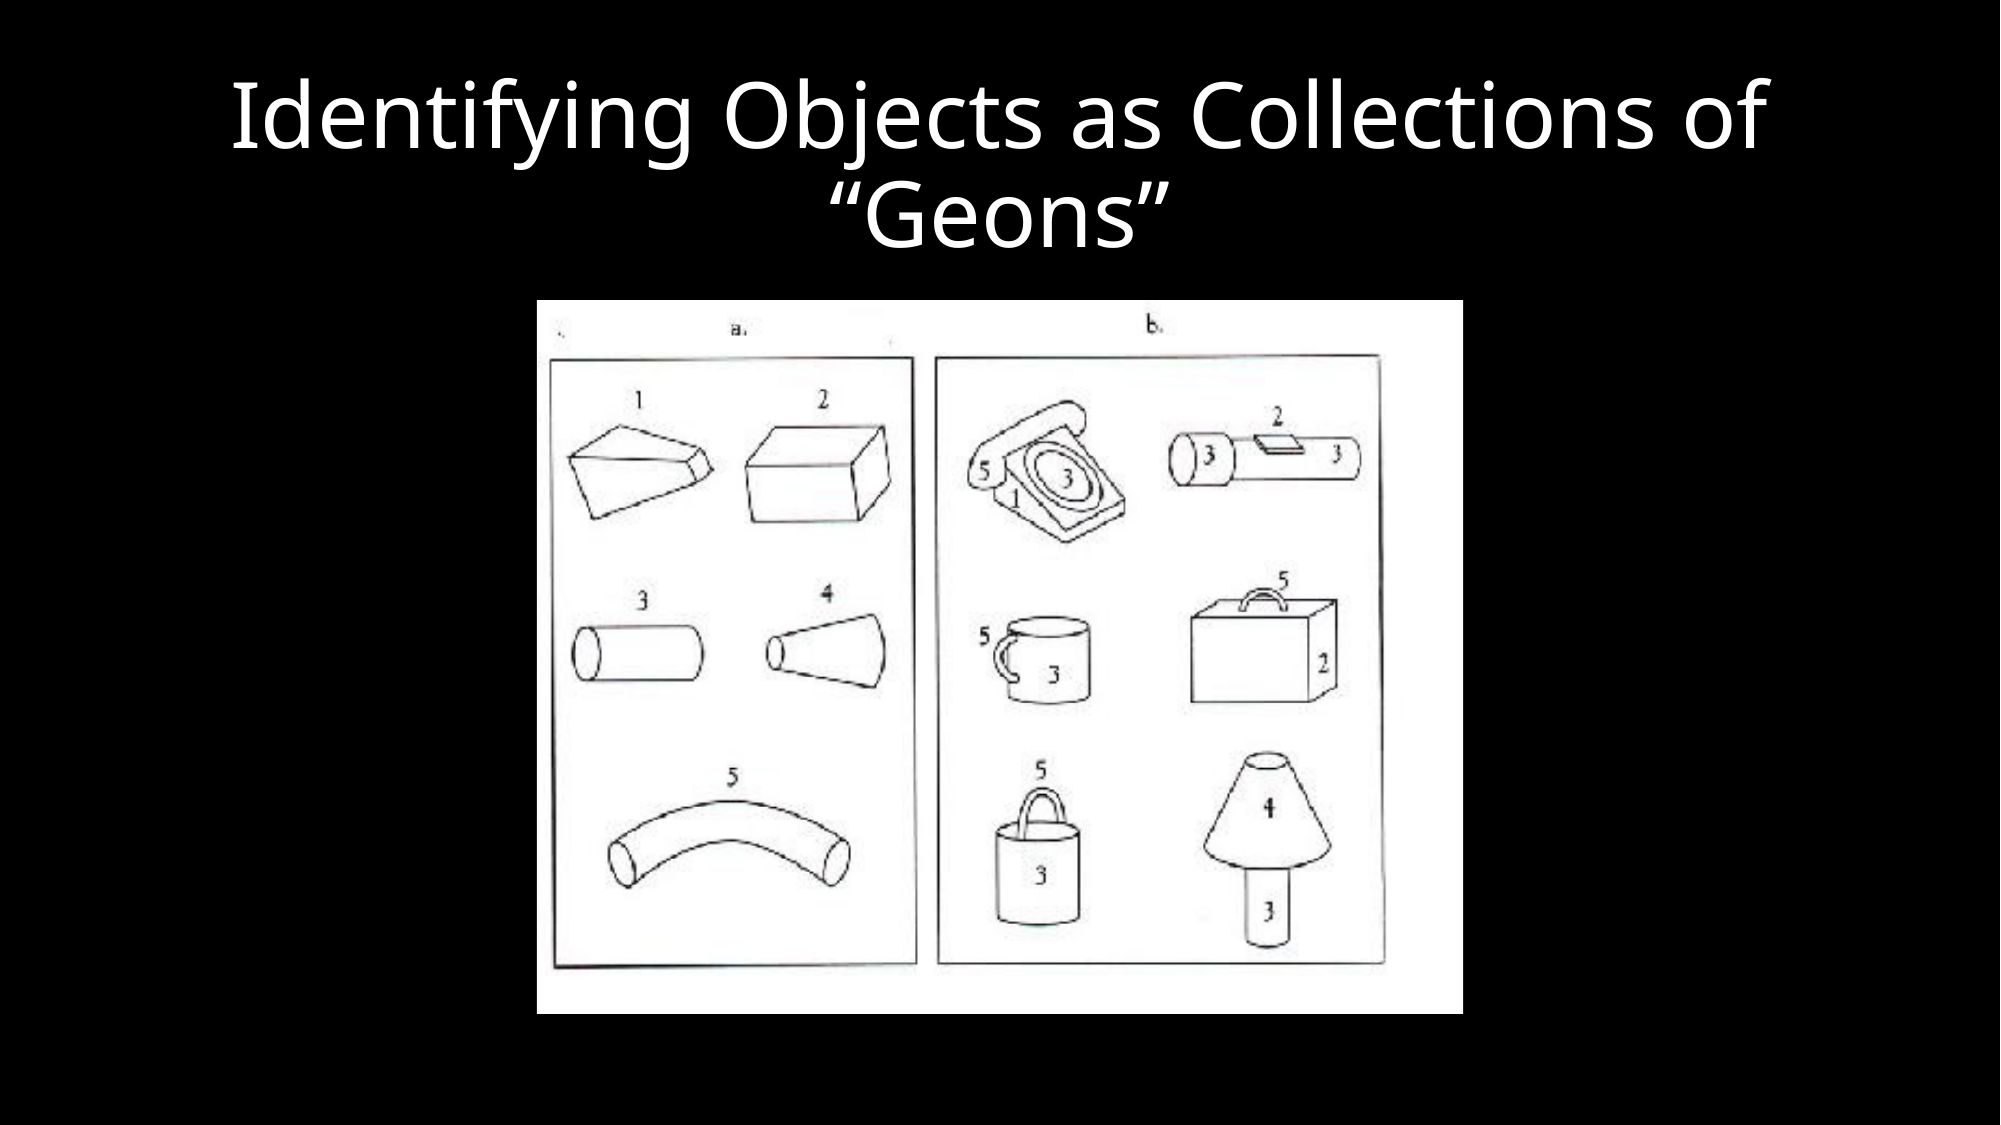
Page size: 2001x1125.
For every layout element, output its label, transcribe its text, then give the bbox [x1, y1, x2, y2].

title Identifying Objects as Collections of “Geons” [137, 59, 1863, 278]
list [536, 299, 1464, 1014]
